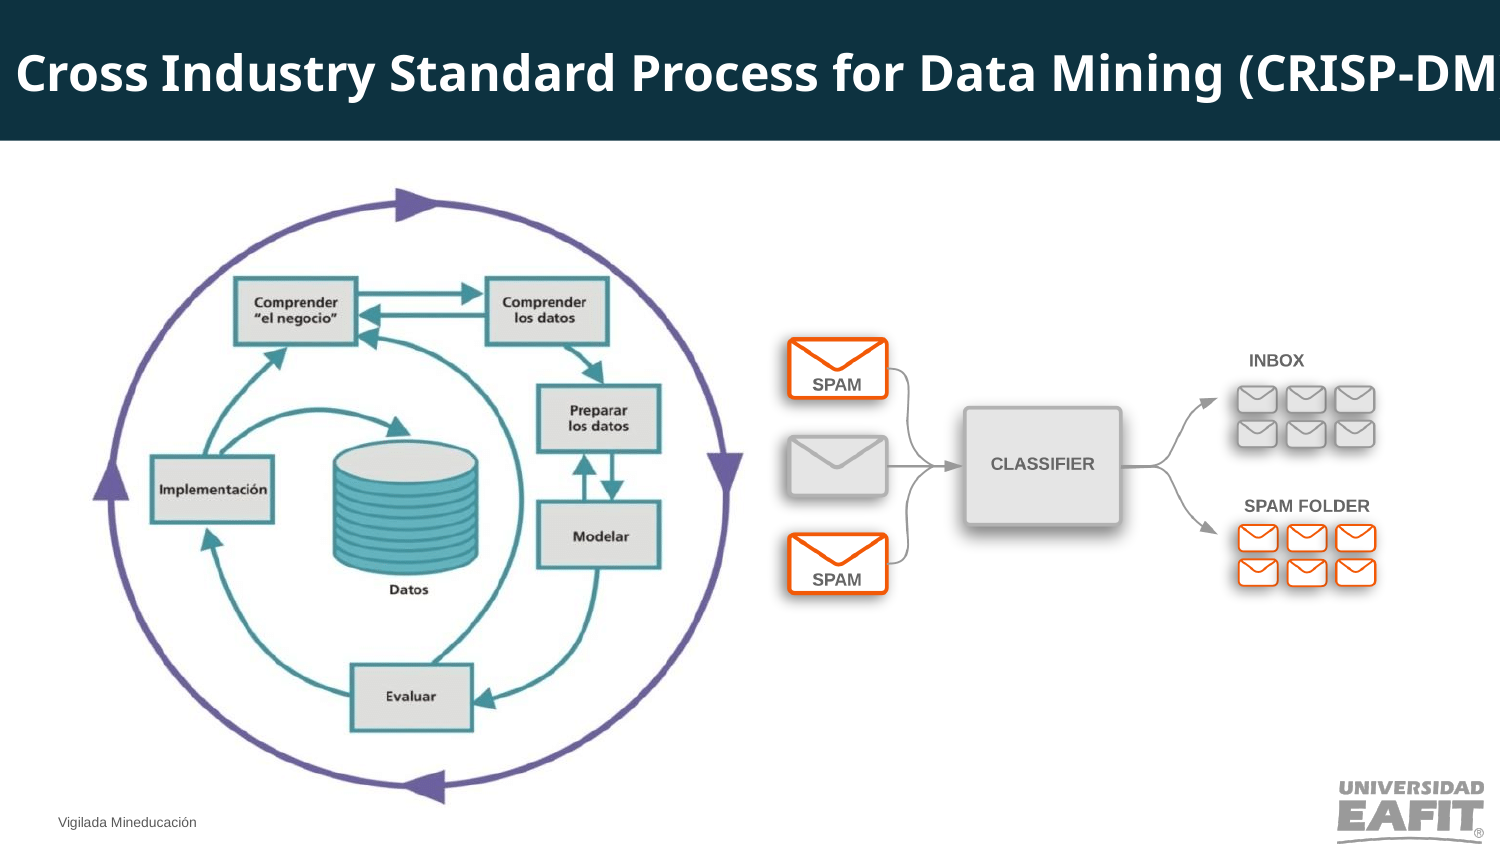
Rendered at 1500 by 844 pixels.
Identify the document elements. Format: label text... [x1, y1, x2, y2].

picture [1337, 781, 1484, 844]
text_box Cross Industry Standard Process for Data Mining (CRISP-DM) [0, 26, 1500, 175]
picture [80, 178, 1414, 818]
